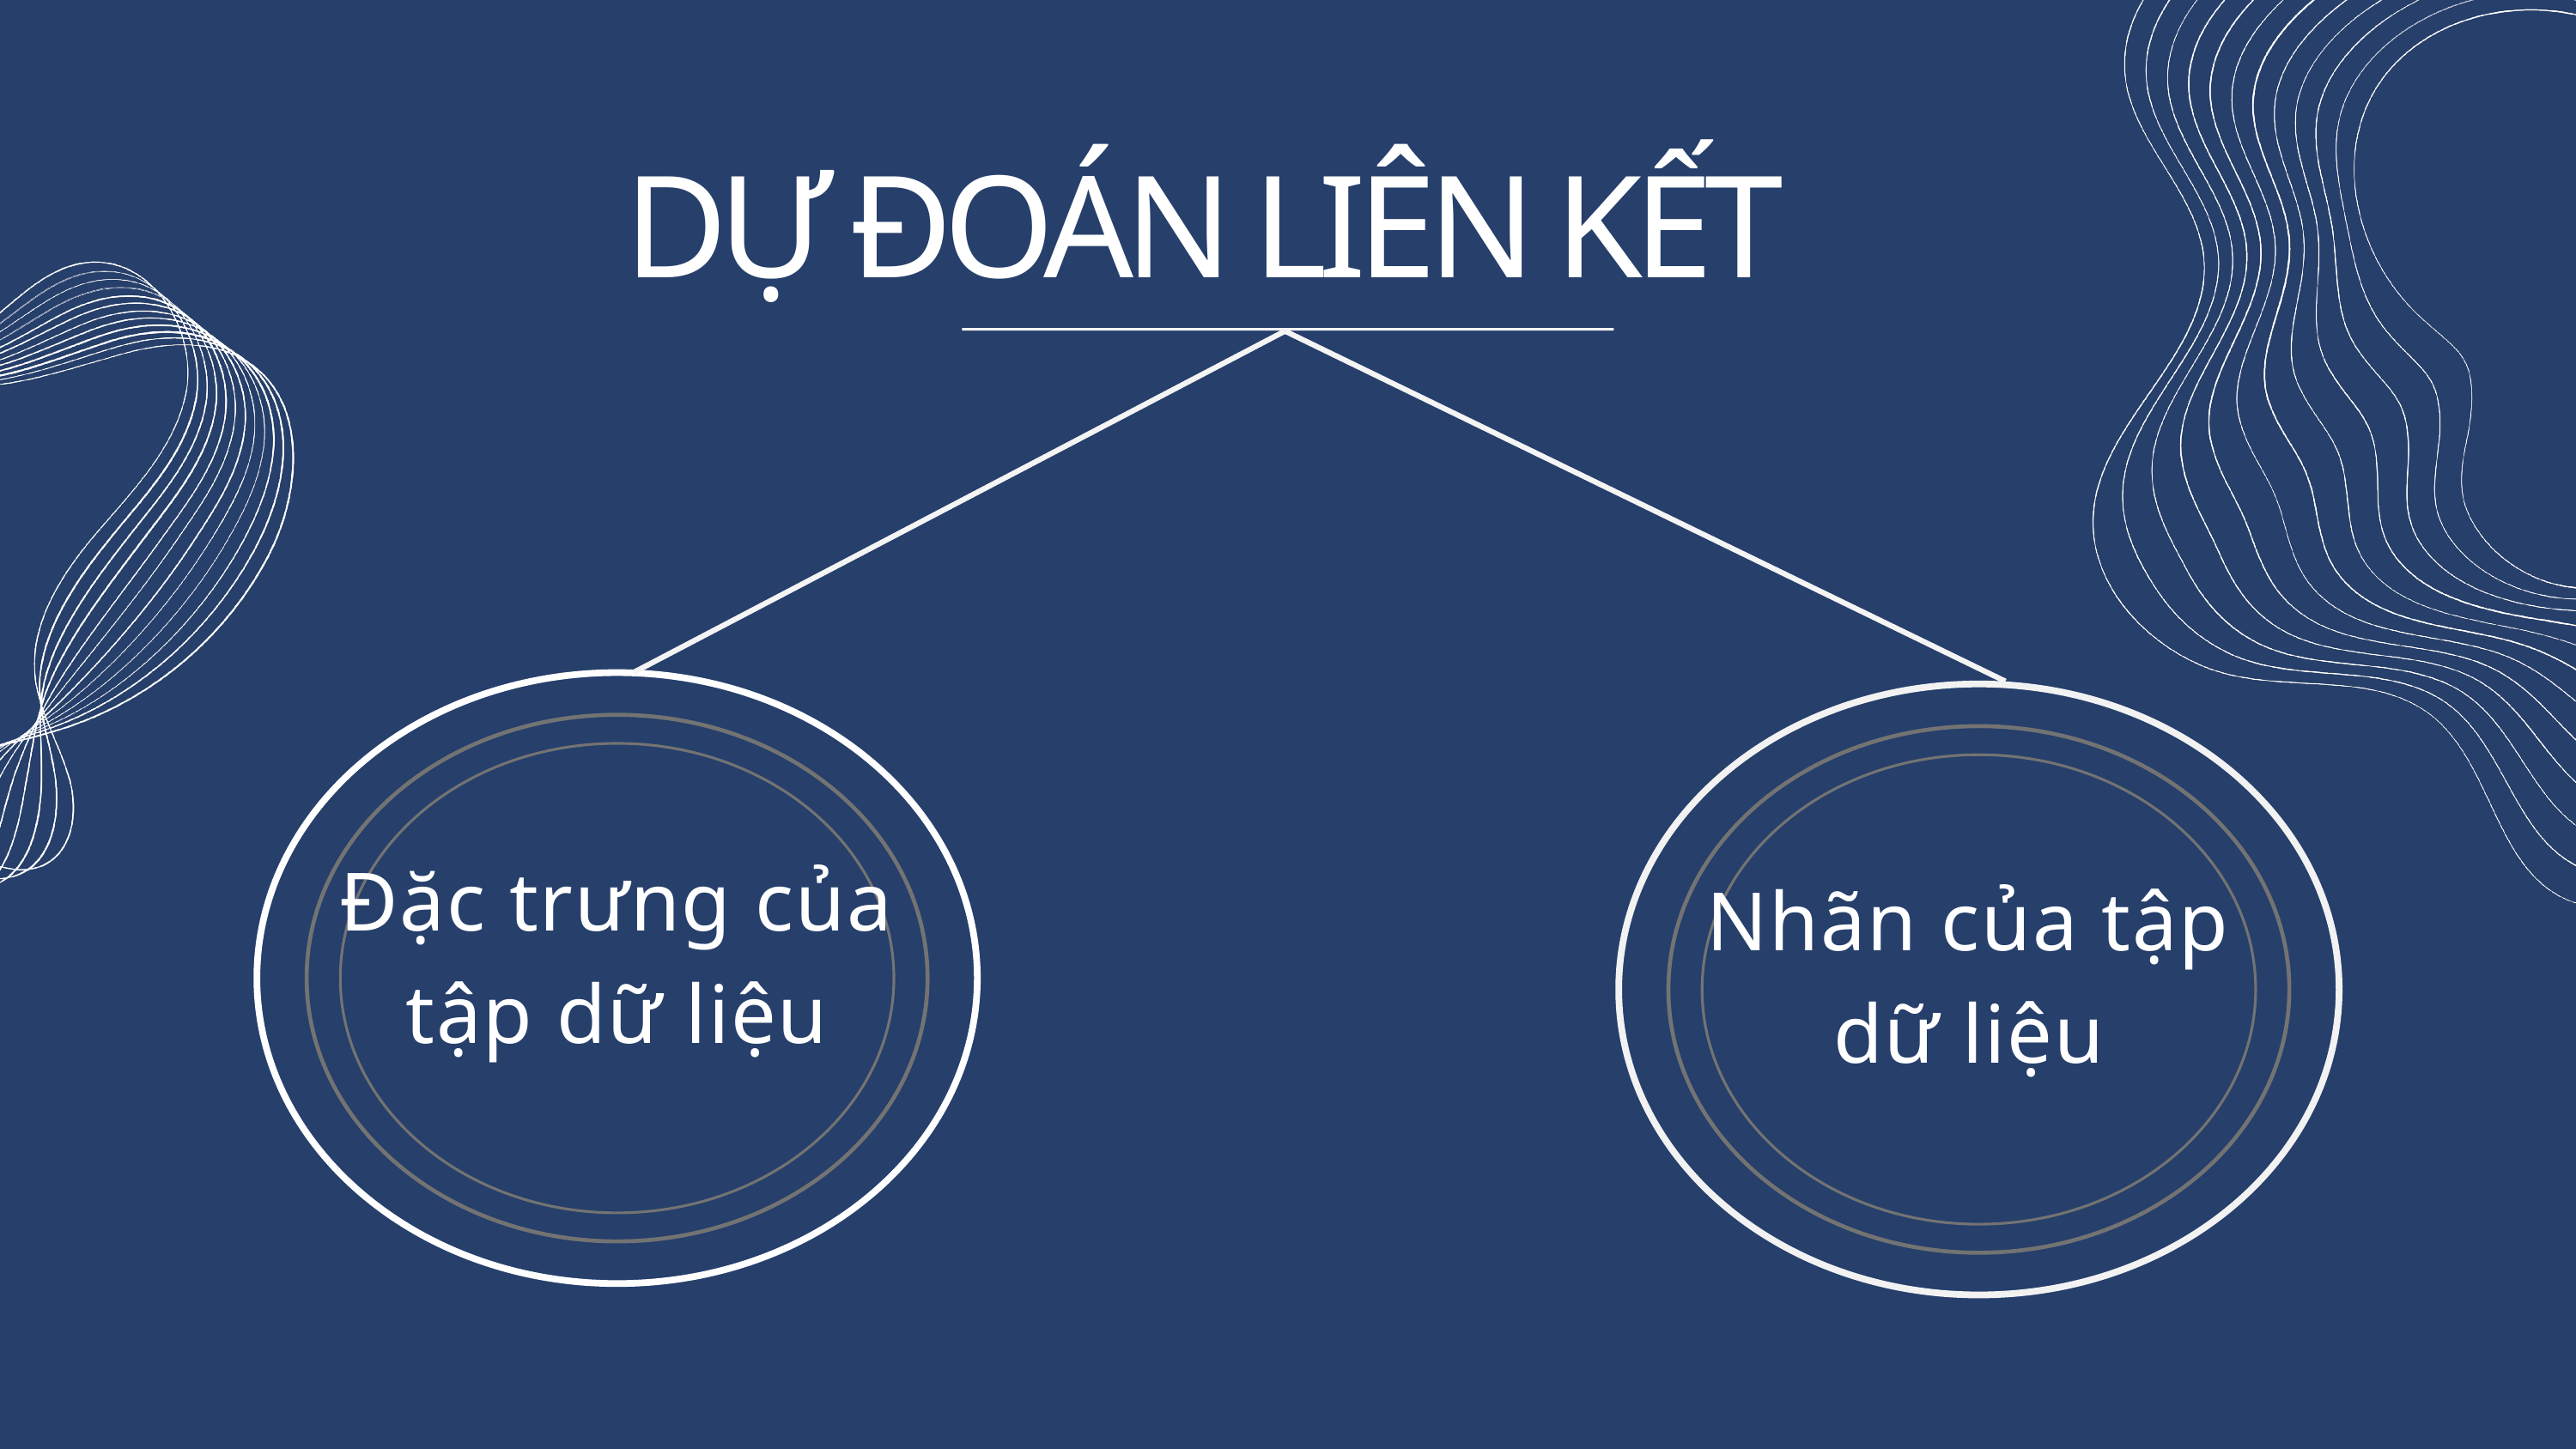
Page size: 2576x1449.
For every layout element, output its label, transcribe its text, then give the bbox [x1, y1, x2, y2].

text_box [0, 37, 295, 1138]
text_box [2090, 0, 2576, 906]
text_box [256, 672, 978, 1284]
text_box DỰ ĐOÁN LIÊN KẾT [295, 165, 2090, 306]
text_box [1618, 683, 2340, 1295]
